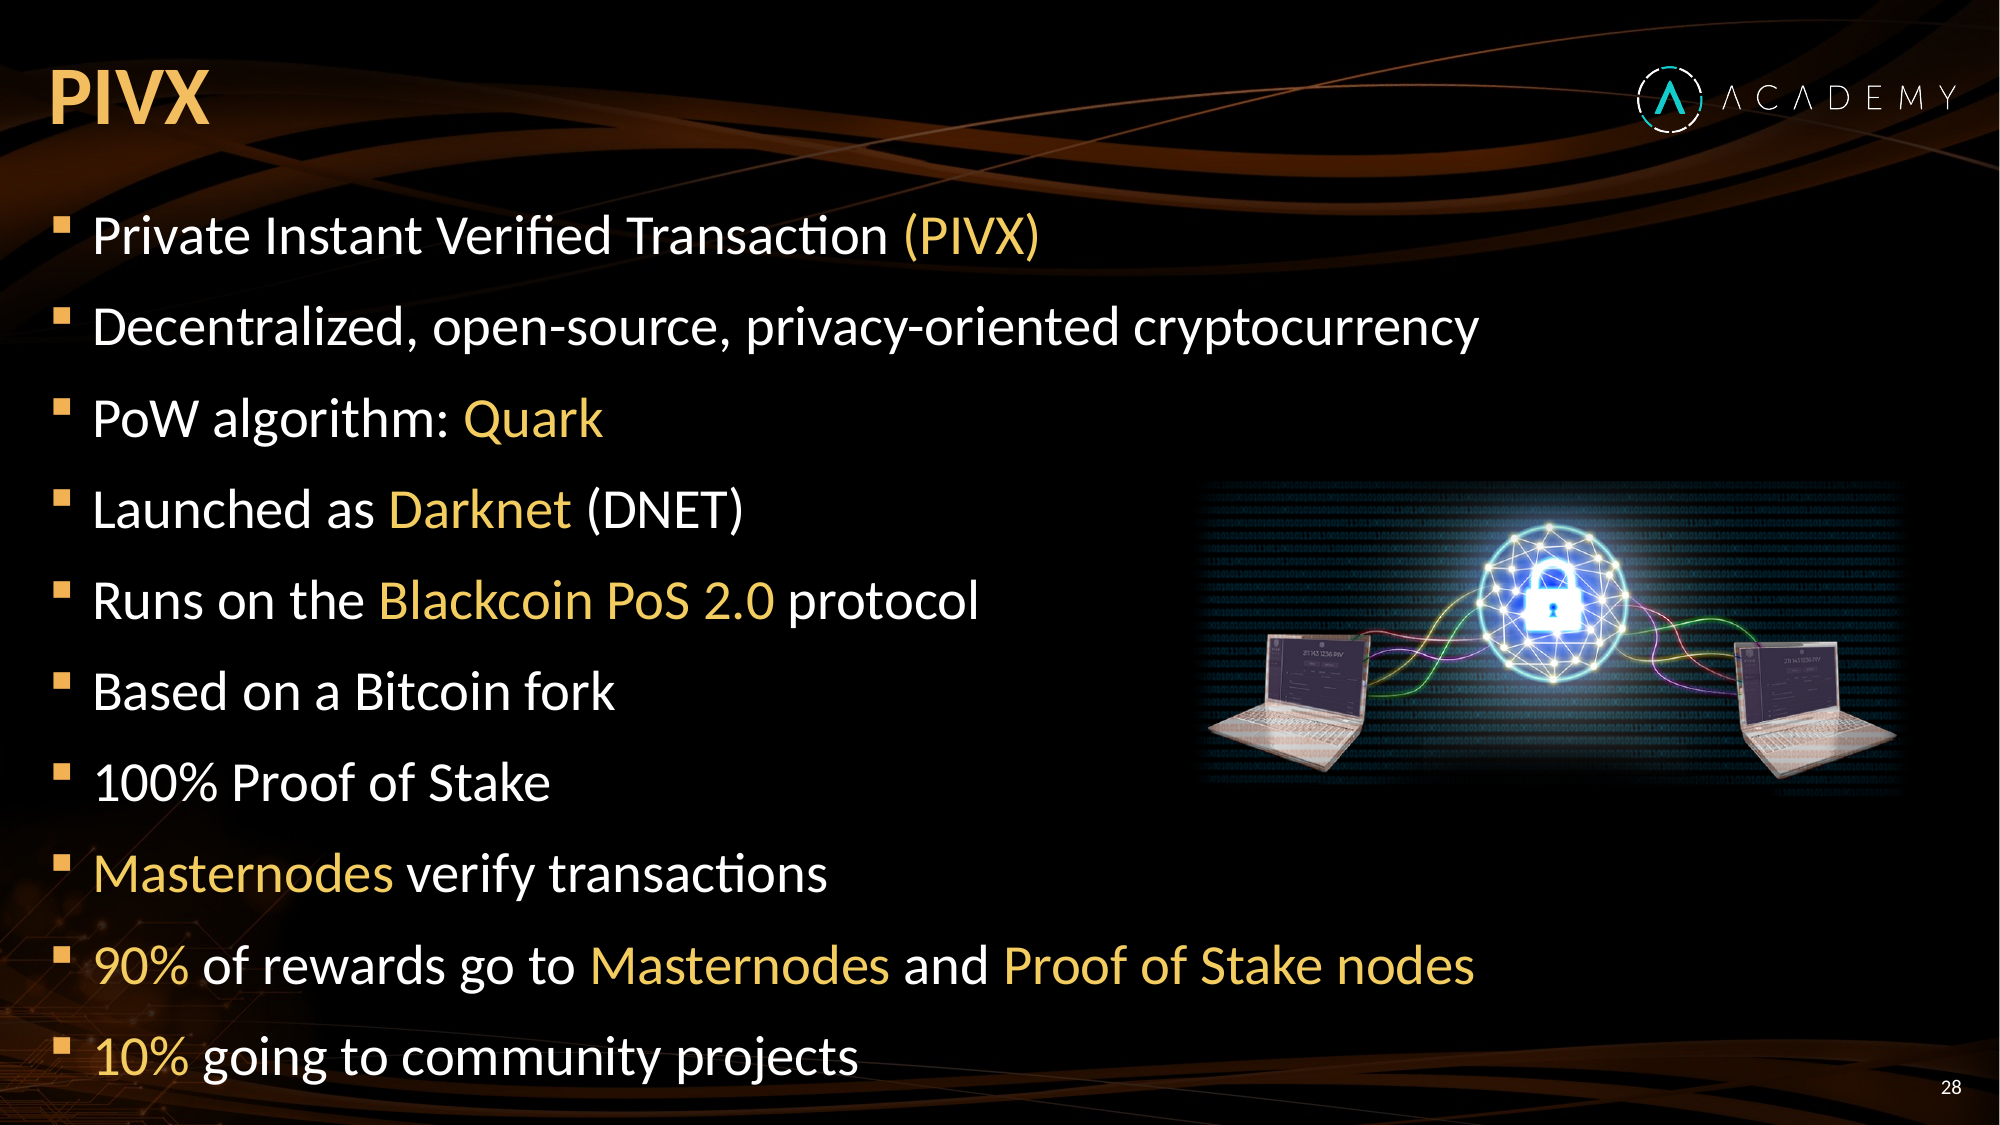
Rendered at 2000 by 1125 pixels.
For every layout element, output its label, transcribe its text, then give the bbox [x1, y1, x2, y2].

list Private Instant Verified Transaction (PIVX) Decentralized, open-source, privacy-oriented cryptocurrency PoW algorithm: Quark Launched as Darknet (DNET) Runs on the Blackcoin PoS 2.0 protocol Based on a Bitcoin fork 100% Proof of Stake Masternodes verify transactions 90% of rewards go to Masternodes and Proof of Stake nodes 10% going to community projects [31, 188, 1968, 1103]
title PIVX [30, 6, 1602, 189]
picture [0, 0, 2000, 1125]
